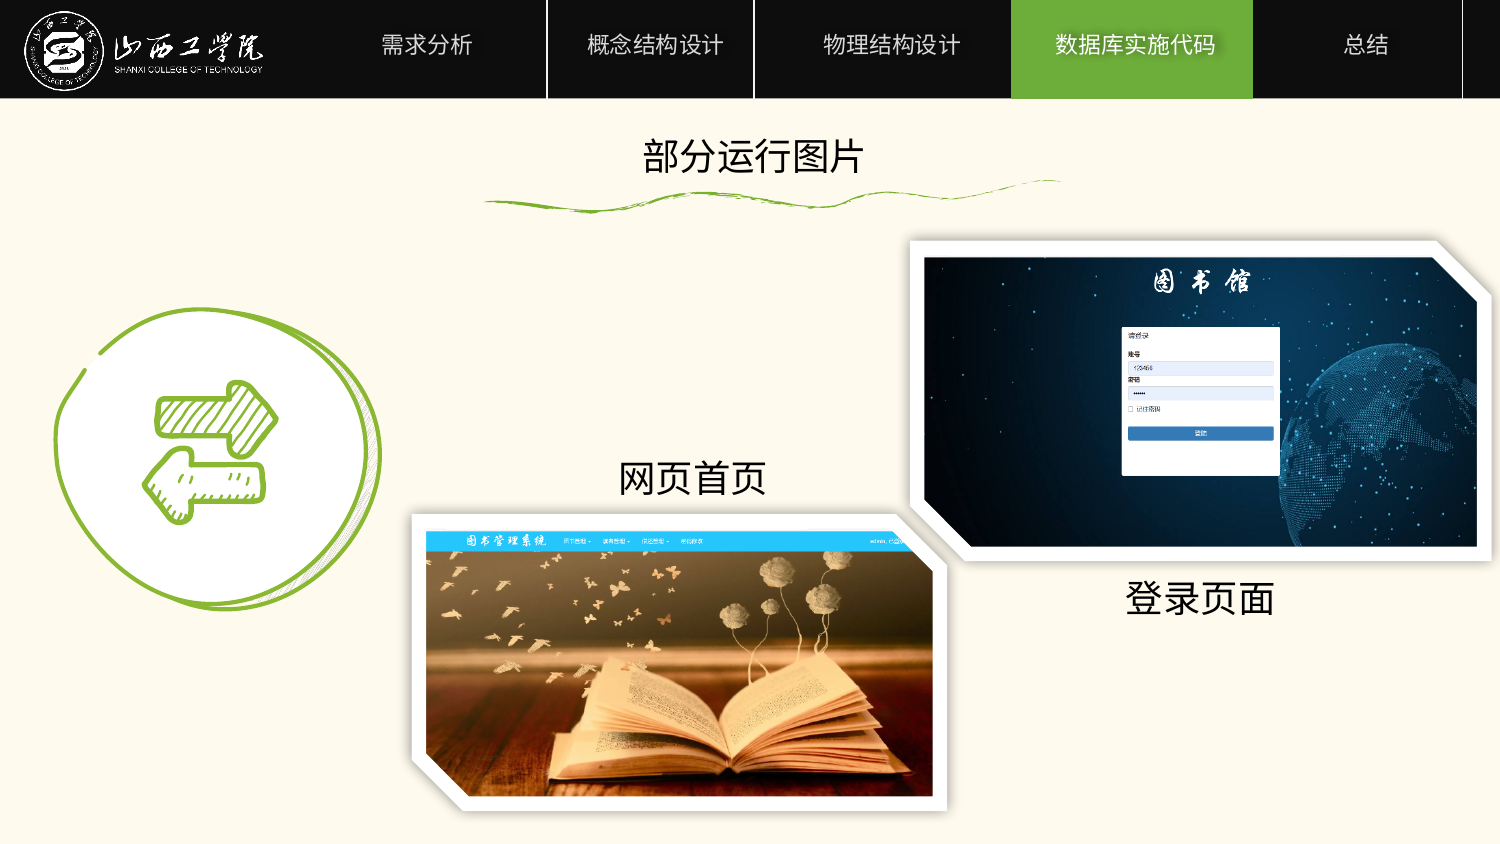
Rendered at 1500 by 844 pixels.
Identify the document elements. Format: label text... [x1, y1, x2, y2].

picture [418, 247, 1485, 804]
text_box 登录页面 [1110, 567, 1291, 628]
text_box 部分运行图片 [805, 125, 883, 186]
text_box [55, 309, 380, 610]
text_box 部分运行图片 [627, 125, 740, 186]
picture [24, 11, 263, 91]
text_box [740, 0, 805, 481]
text_box 网页首页 [603, 448, 784, 508]
